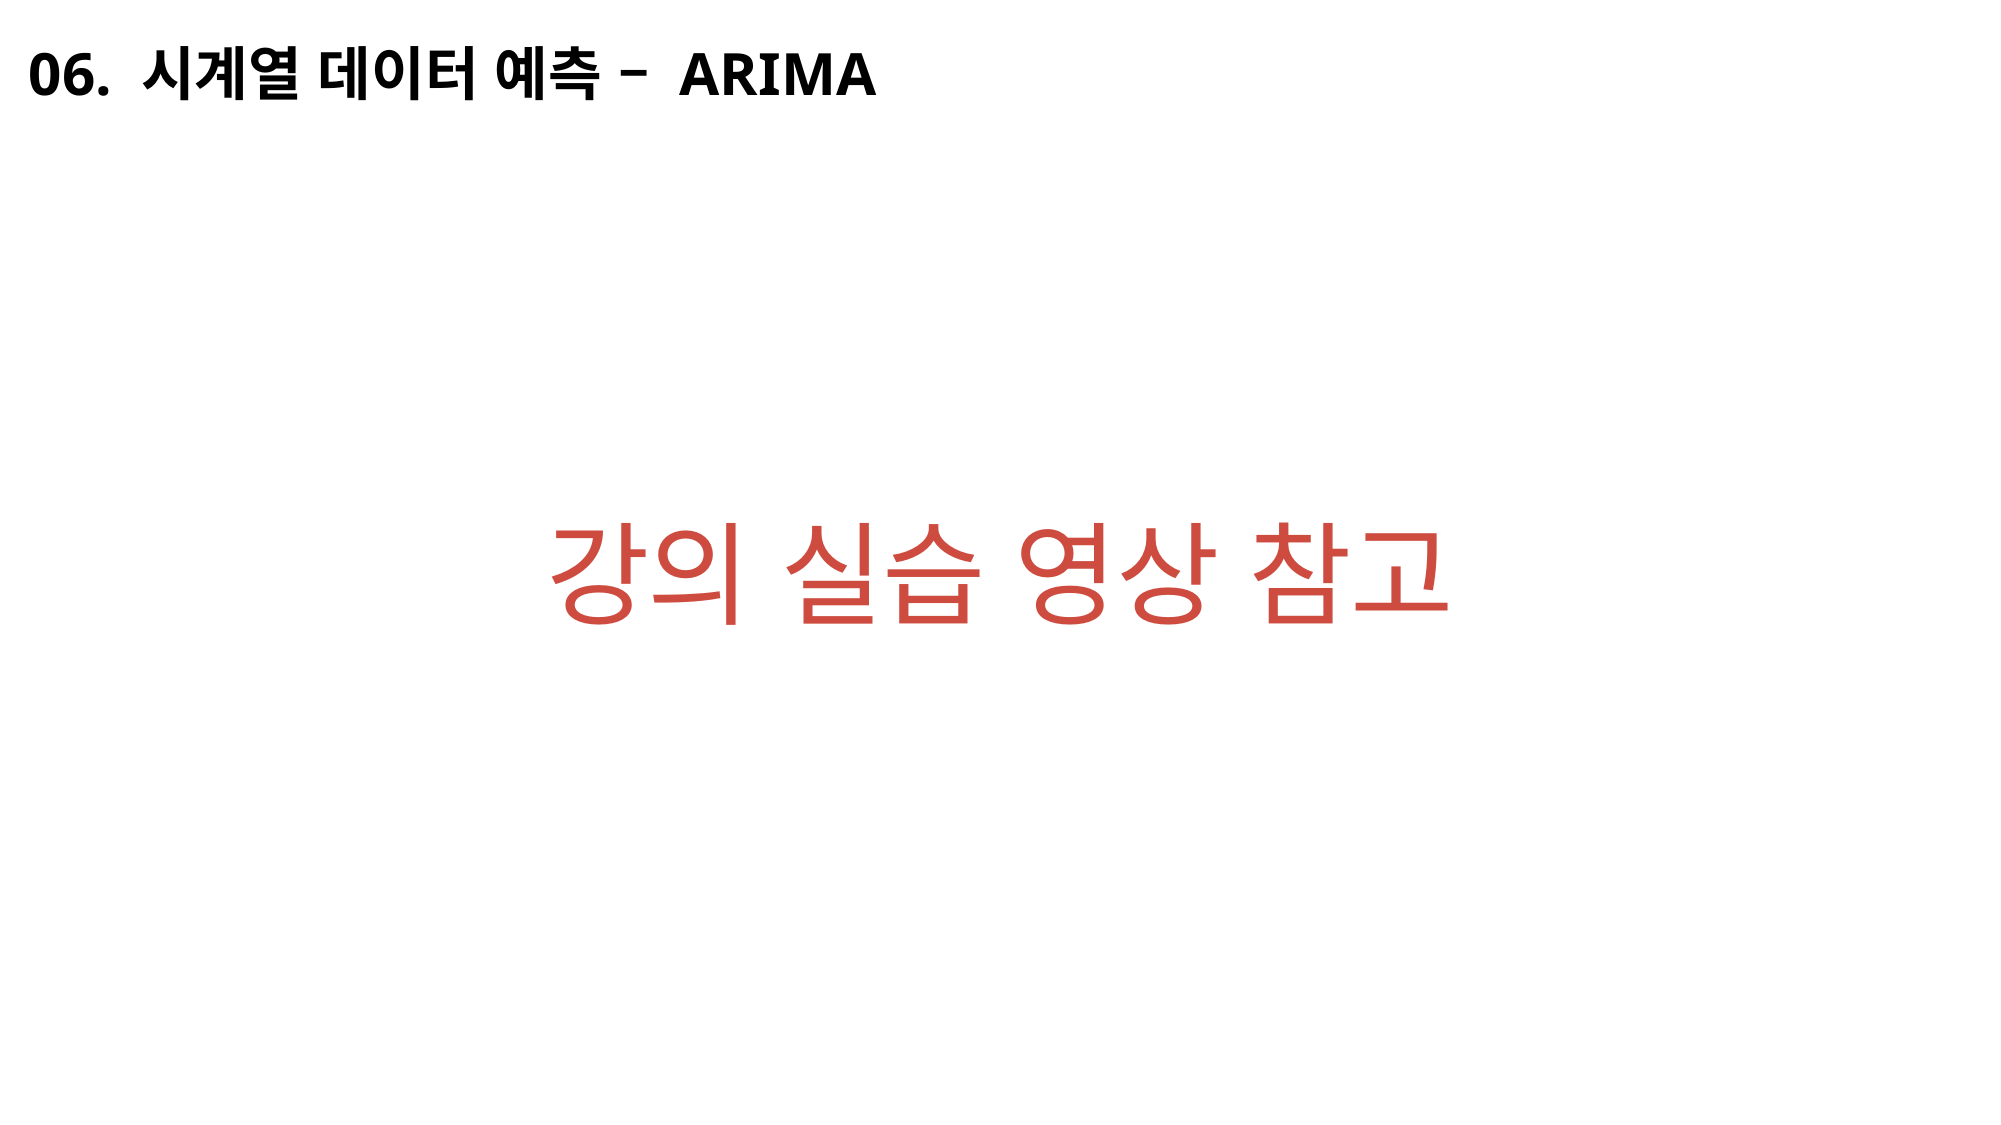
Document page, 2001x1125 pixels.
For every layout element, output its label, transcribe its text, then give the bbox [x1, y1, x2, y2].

text_box 06. 시계열 데이터 예측 – ARIMA [14, 30, 891, 115]
text_box 강의 실습 영상 참고 [546, 490, 1454, 639]
